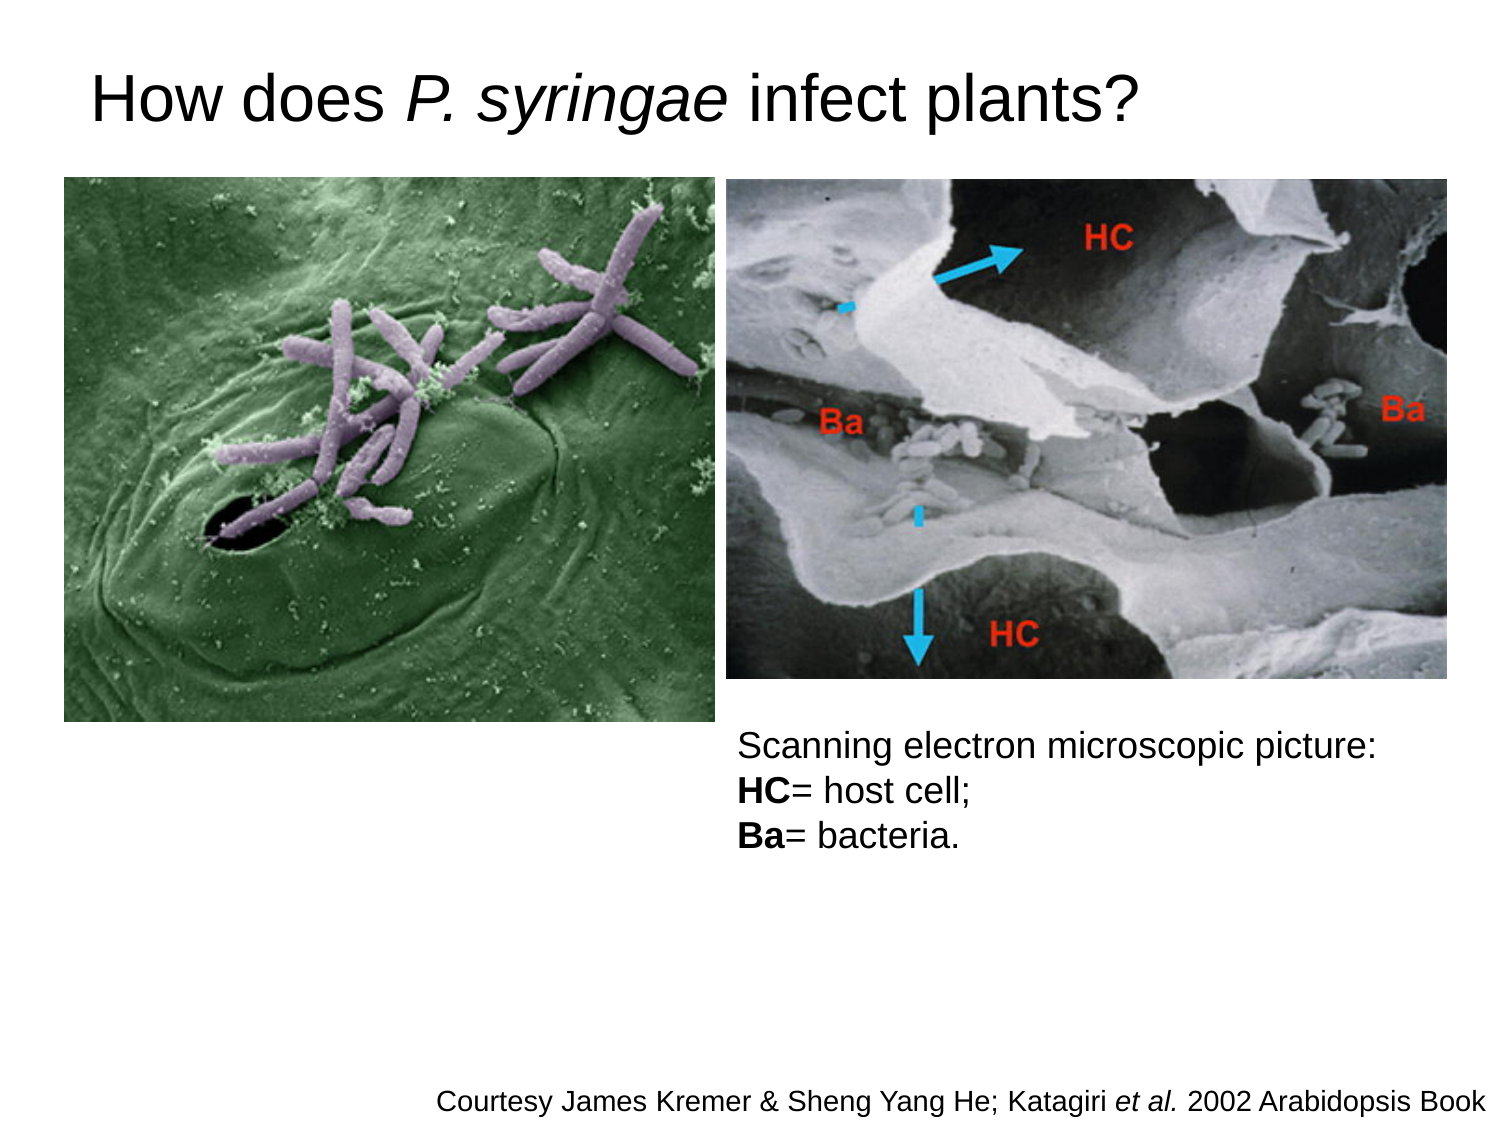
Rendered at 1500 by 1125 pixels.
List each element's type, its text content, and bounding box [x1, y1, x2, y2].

text_box Scanning electron microscopic picture: HC= host cell; Ba= bacteria. [722, 713, 1400, 864]
picture [726, 179, 1447, 679]
title How does P. syringae infect plants? [75, 45, 1425, 146]
text_box Courtesy James Kremer & Sheng Yang He; Katagiri et al. 2002 Arabidopsis Book [218, 1074, 1500, 1125]
picture [64, 177, 715, 722]
